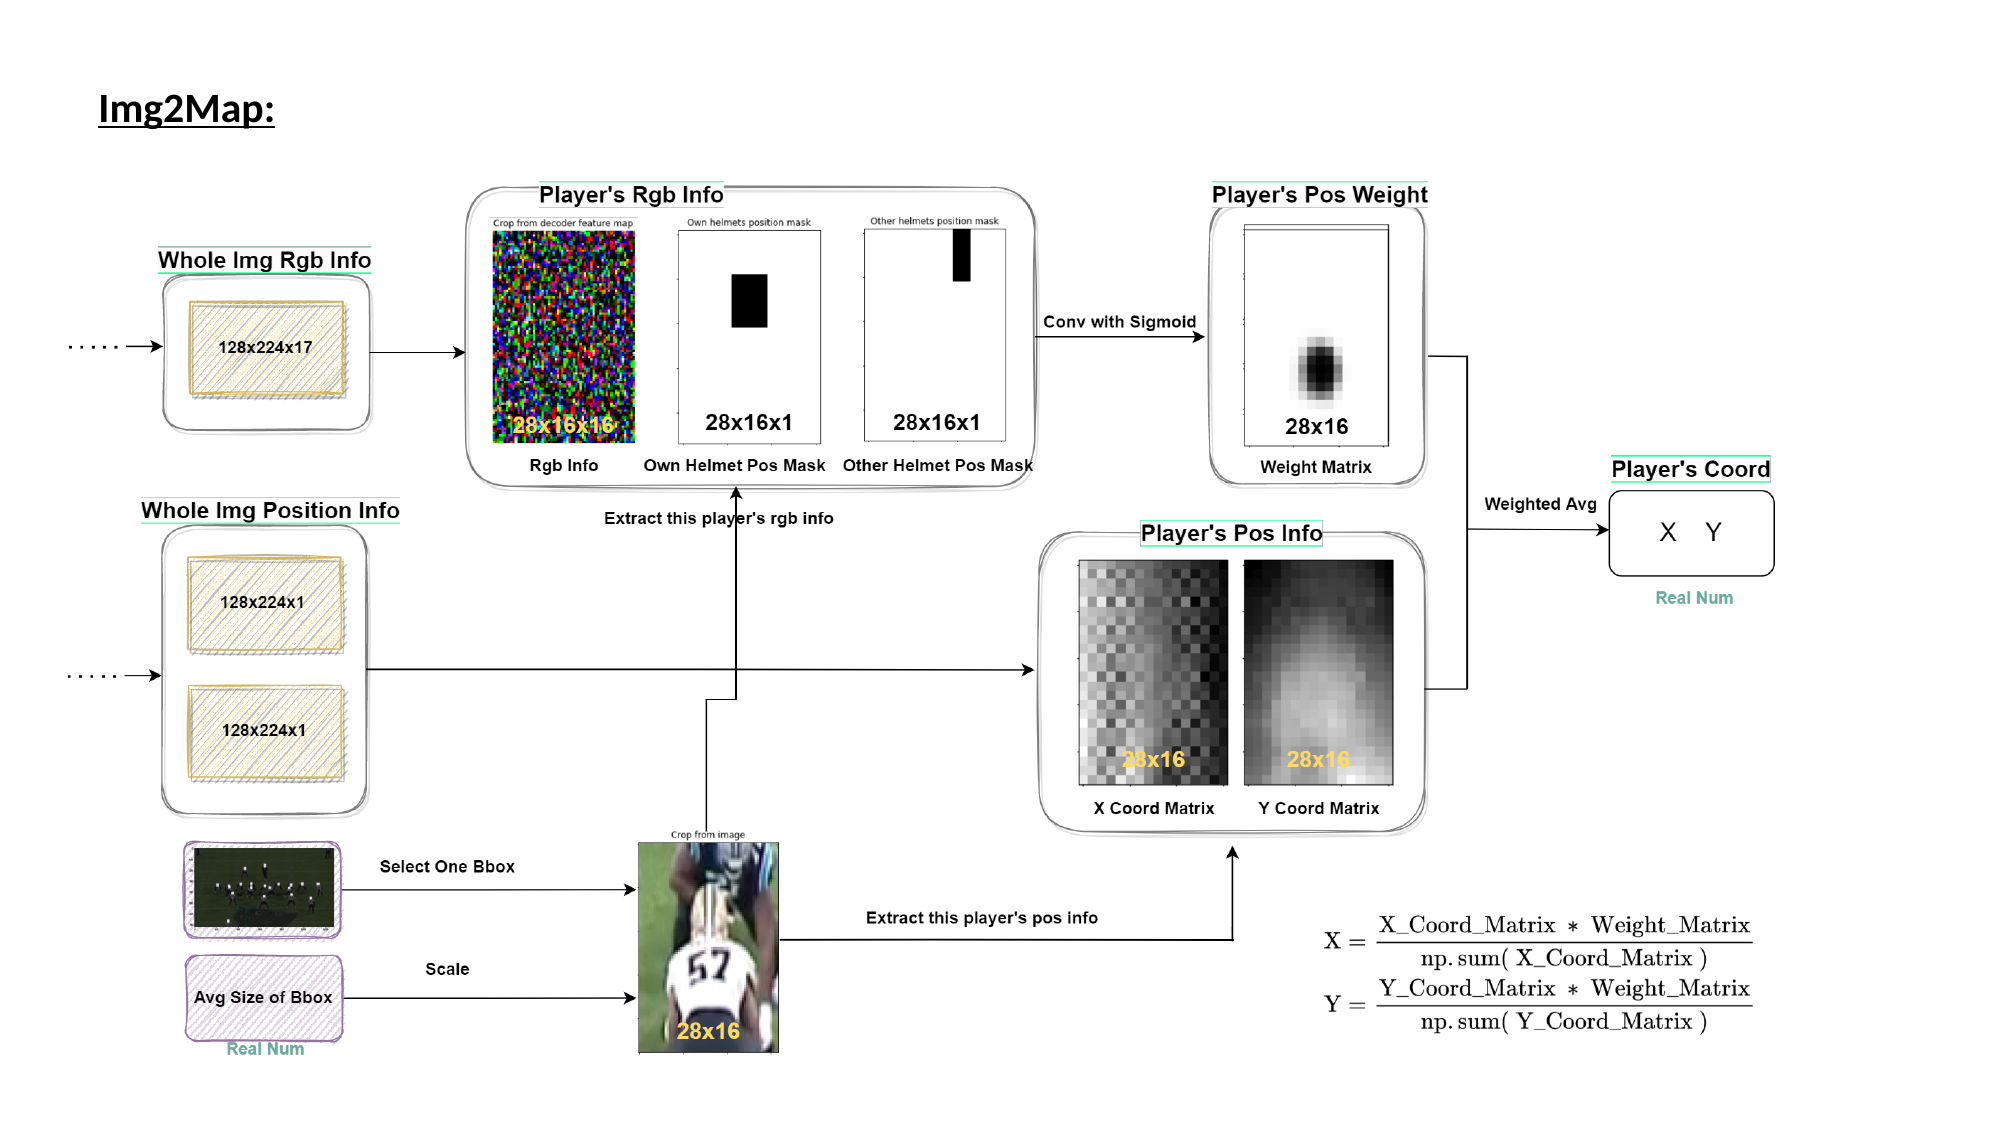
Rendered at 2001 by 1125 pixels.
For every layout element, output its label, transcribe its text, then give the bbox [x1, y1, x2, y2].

picture [51, 158, 1965, 1084]
text_box Img2Map: [83, 73, 532, 139]
